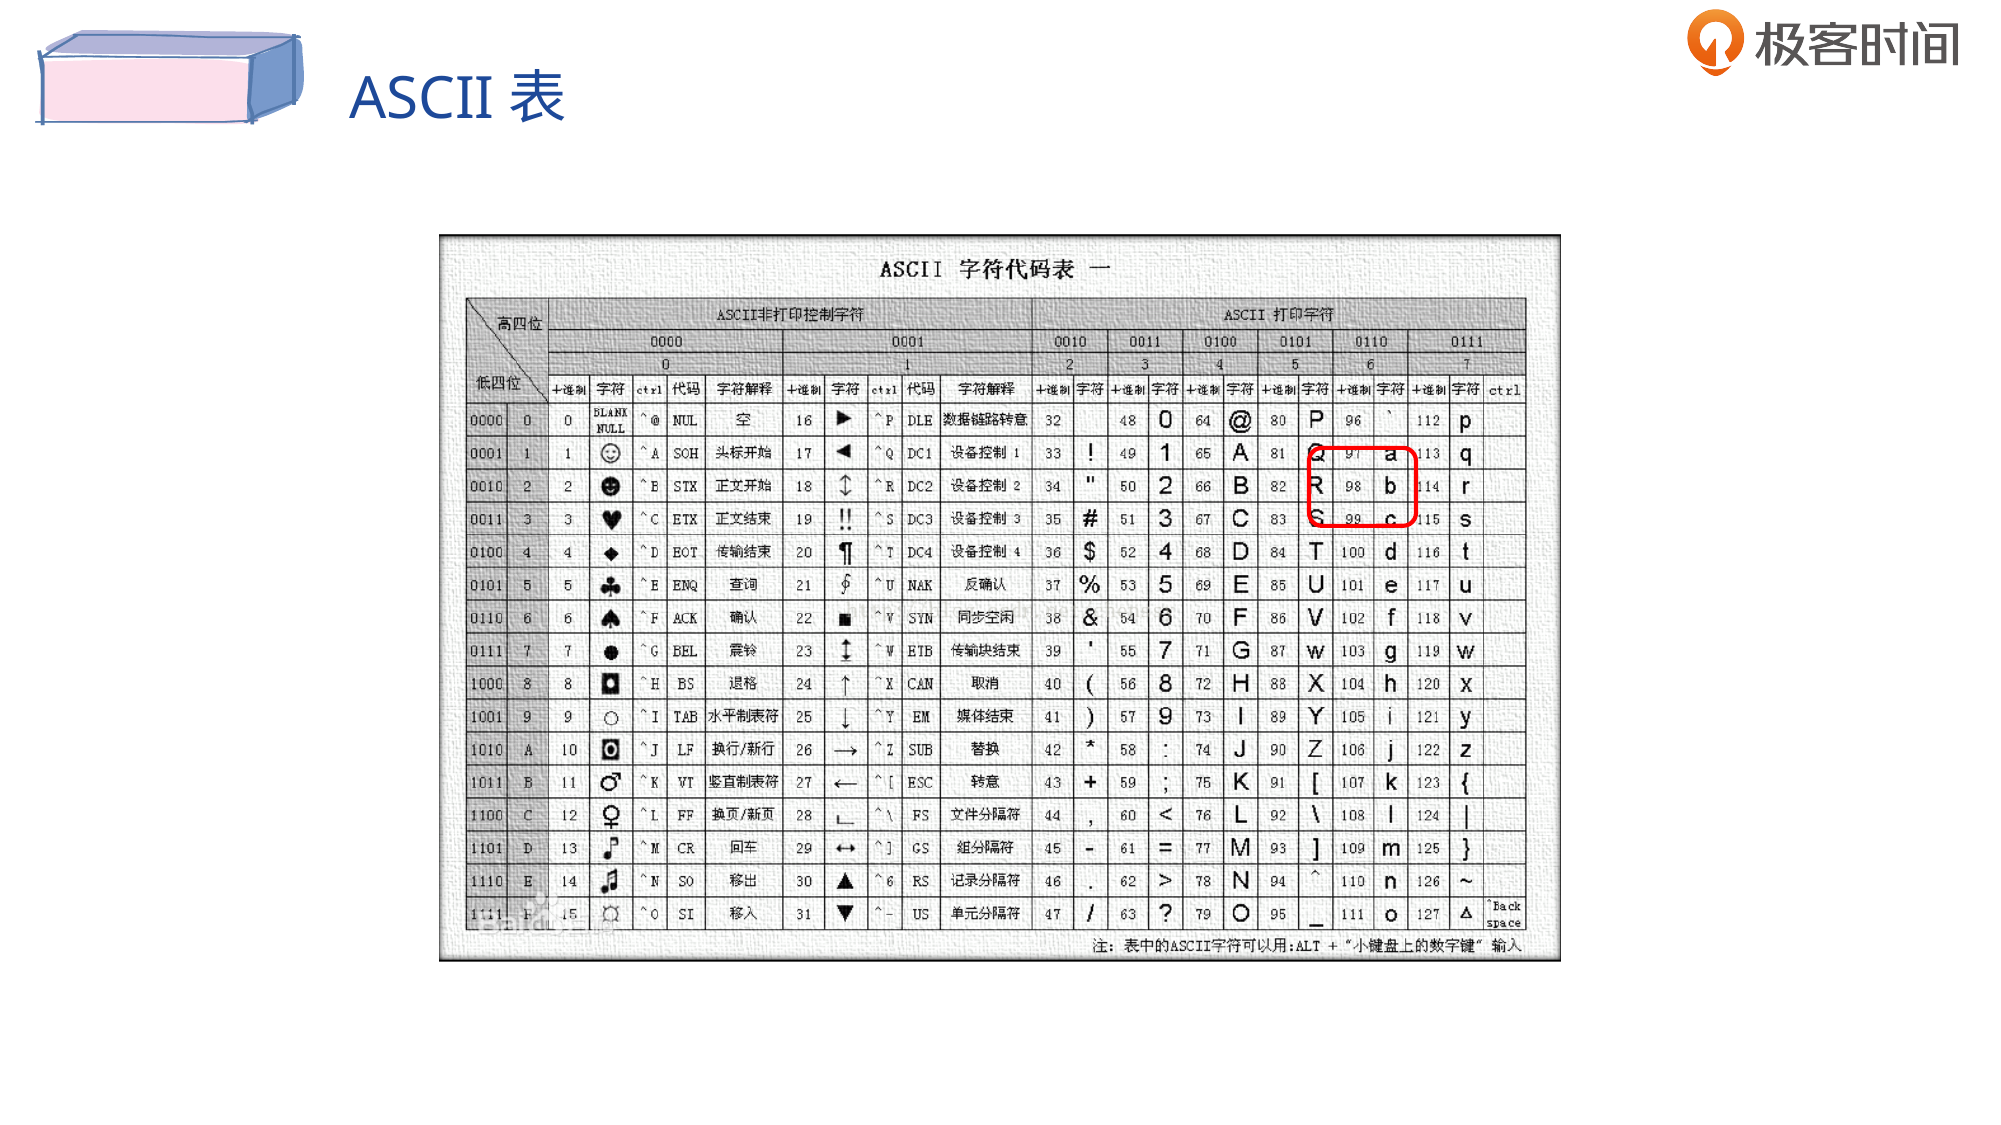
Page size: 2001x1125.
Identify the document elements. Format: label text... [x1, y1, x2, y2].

picture [1643, 0, 2000, 135]
picture [439, 234, 1561, 962]
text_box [34, 29, 305, 126]
text_box ASCII表 [334, 17, 1480, 138]
